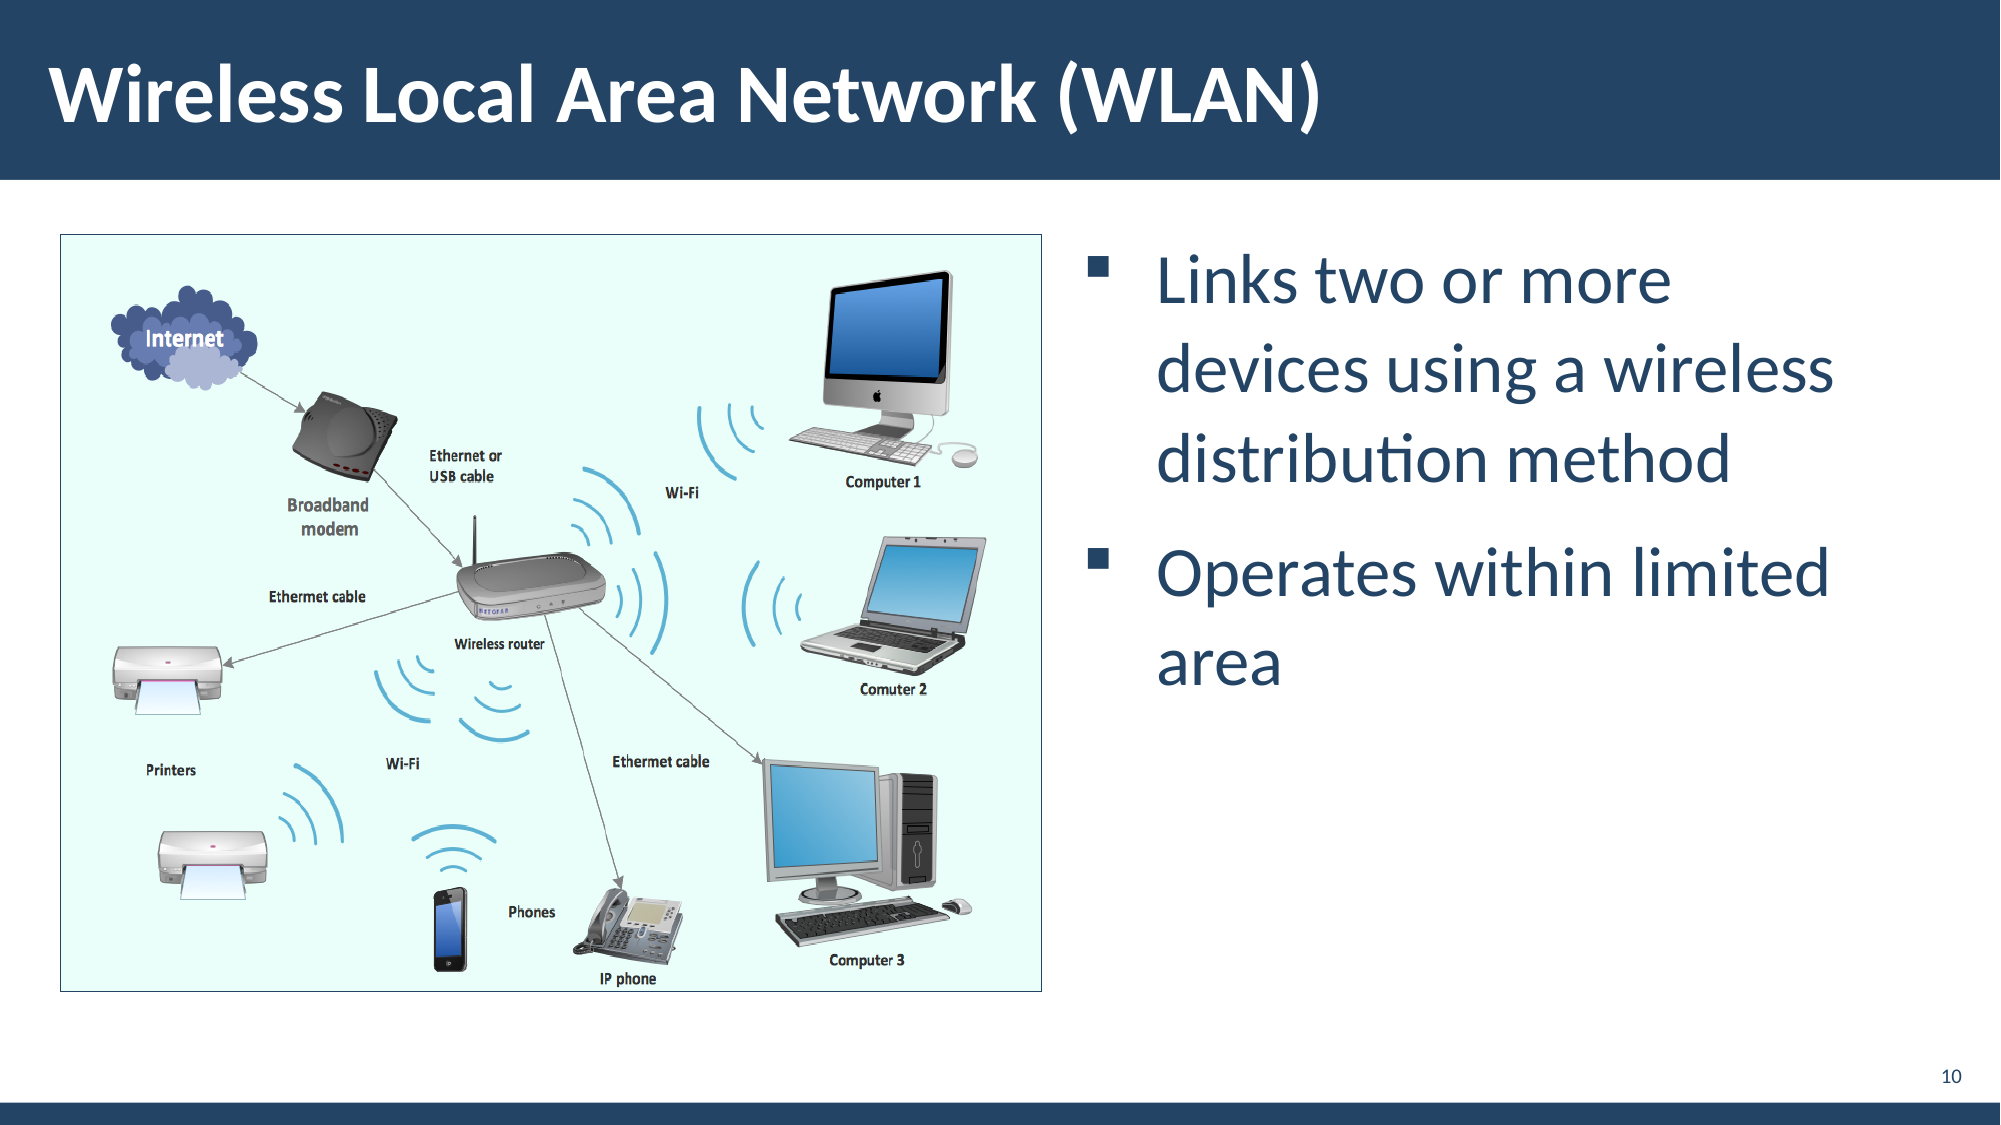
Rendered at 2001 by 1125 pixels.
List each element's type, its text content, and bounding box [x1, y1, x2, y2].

slide_number 10 [1897, 1049, 1968, 1101]
list Links two or more devices using a wireless distribution method Operates within limited area [1064, 222, 1968, 1021]
title Wireless Local Area Network (WLAN) [31, 16, 1591, 162]
picture [59, 234, 1043, 992]
